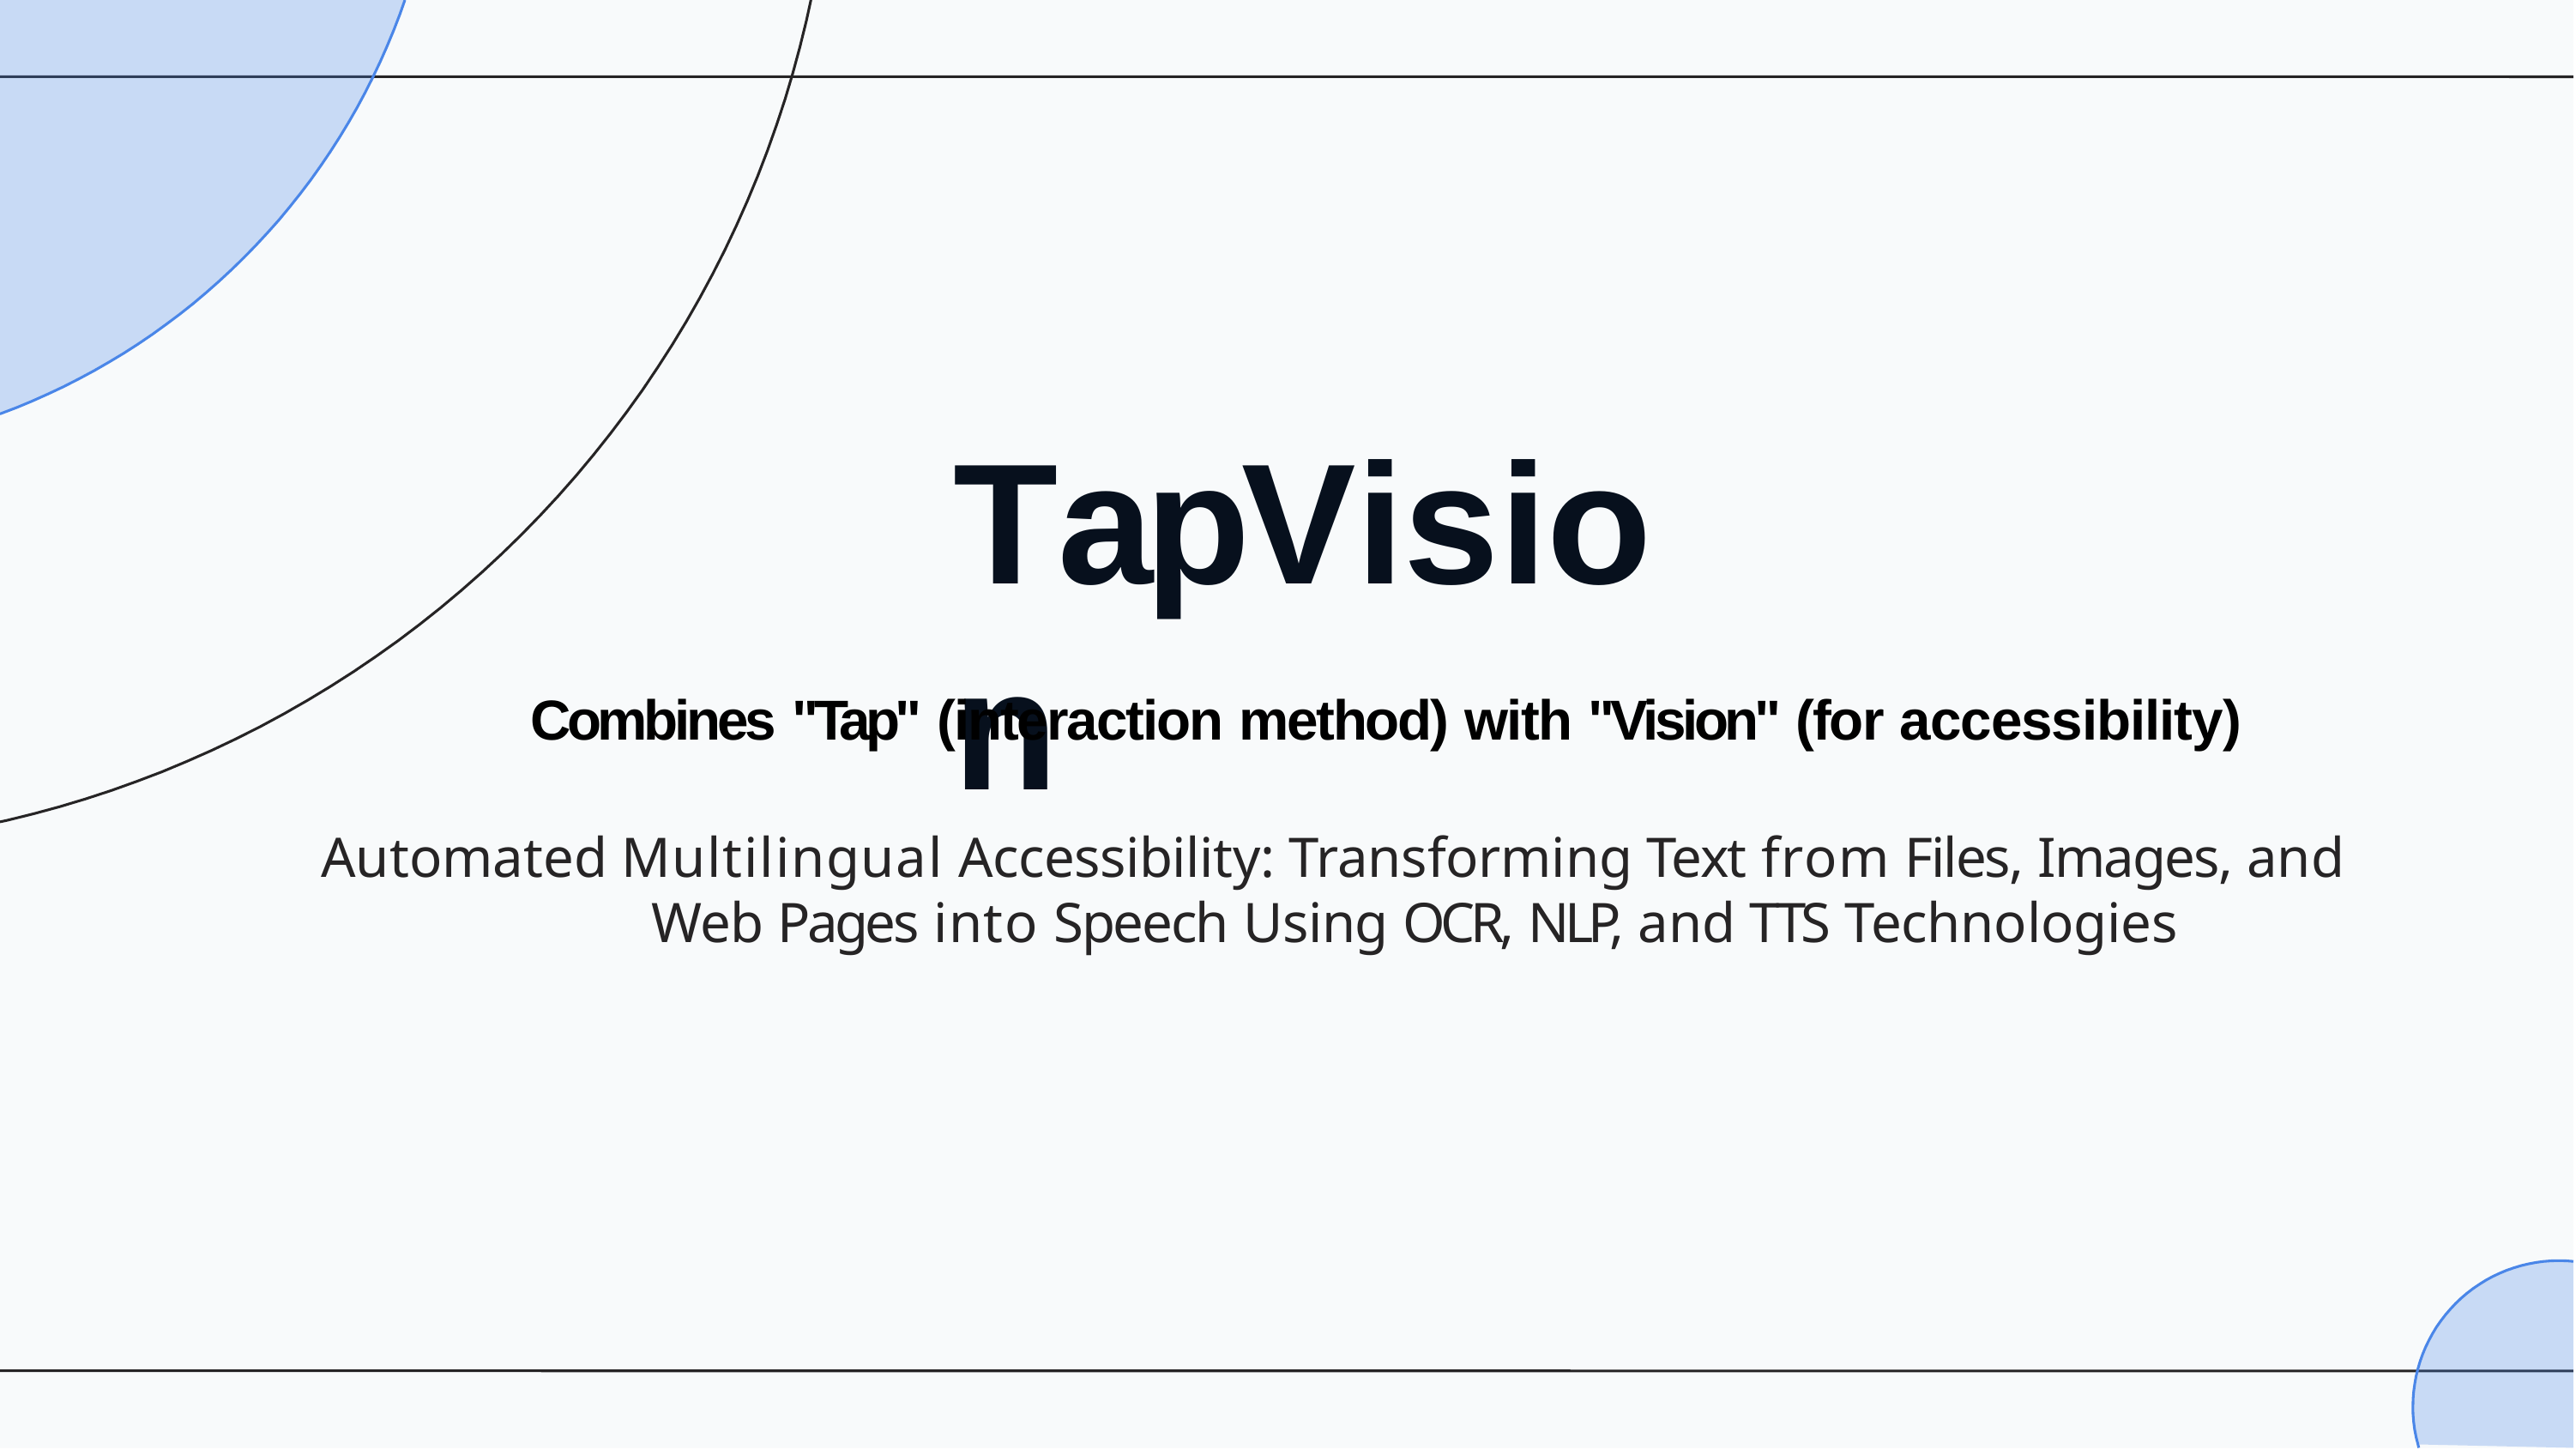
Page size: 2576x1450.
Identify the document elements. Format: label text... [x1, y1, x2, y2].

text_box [0, 1259, 2575, 1450]
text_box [0, 0, 813, 824]
text_box Combines "Tap" (interaction method) with "Vision" (for accessibility) Automated Multilingual Accessibility: Transforming Text from Files, Images, and Web Pages into Speech Using OCR, NLP, and TTS Technologies [319, 681, 2356, 954]
title TapVision [951, 409, 1693, 681]
